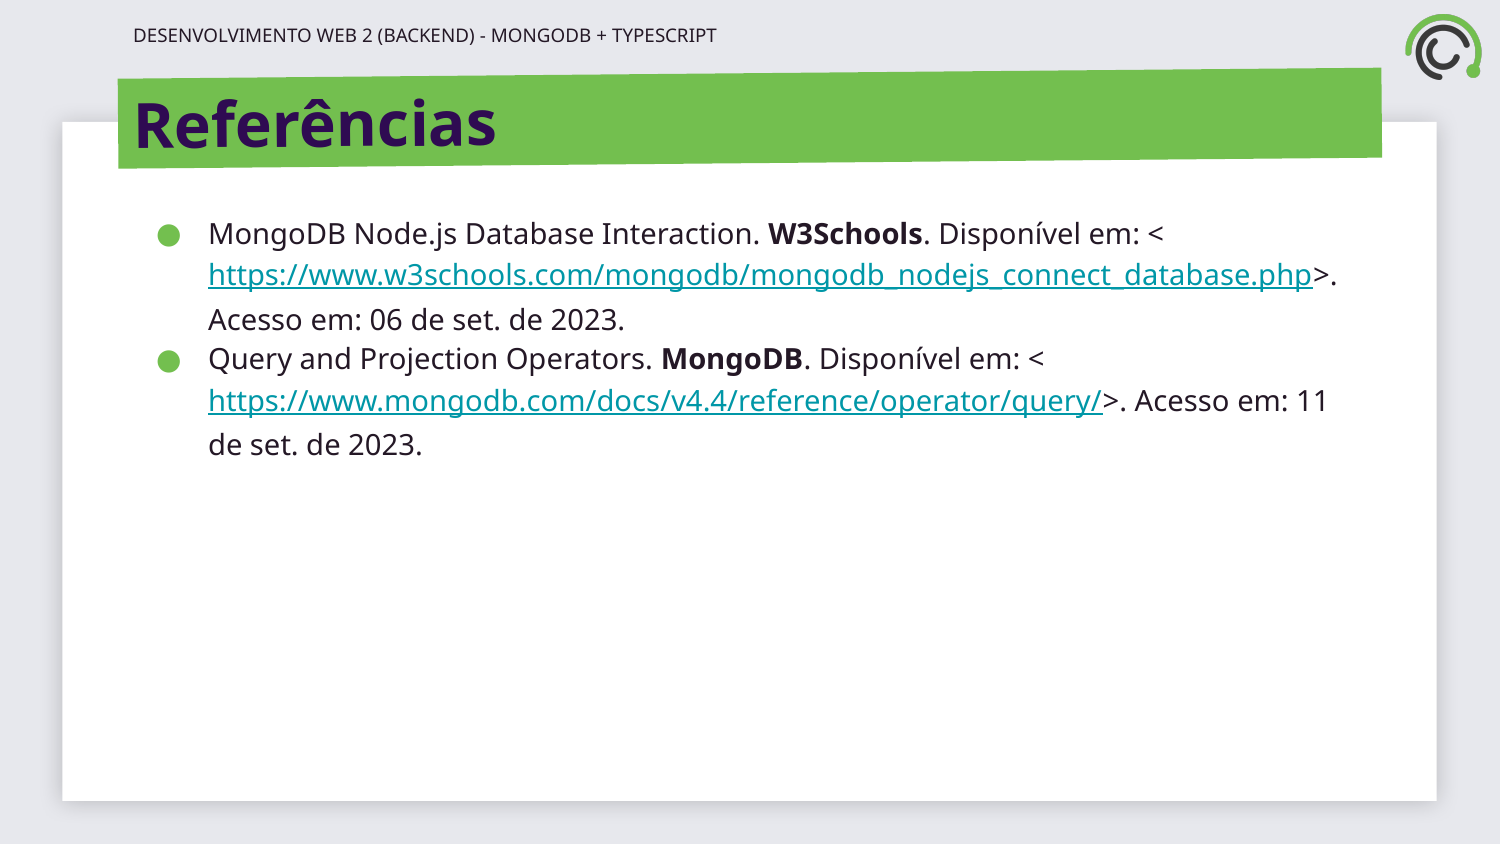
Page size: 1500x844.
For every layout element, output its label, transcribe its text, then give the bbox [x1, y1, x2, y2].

text_box Referências [117, 68, 1383, 169]
text_box MongoDB Node.js Database Interaction. W3Schools. Disponível em: <https://www.w3schools.com/mongodb/mongodb_nodejs_connect_database.php>. Acesso em: 06 de set. de 2023. Query and Projection Operators. MongoDB. Disponível em: <https://www.mongodb.com/docs/v4.4/reference/operator/query/>. Acesso em: 11 de set. de 2023. [118, 194, 1383, 773]
text_box DESENVOLVIMENTO WEB 2 (BACKEND) - MONGODB + TYPESCRIPT [118, 8, 1383, 68]
picture [1405, 14, 1486, 81]
text_box [62, 121, 1437, 801]
